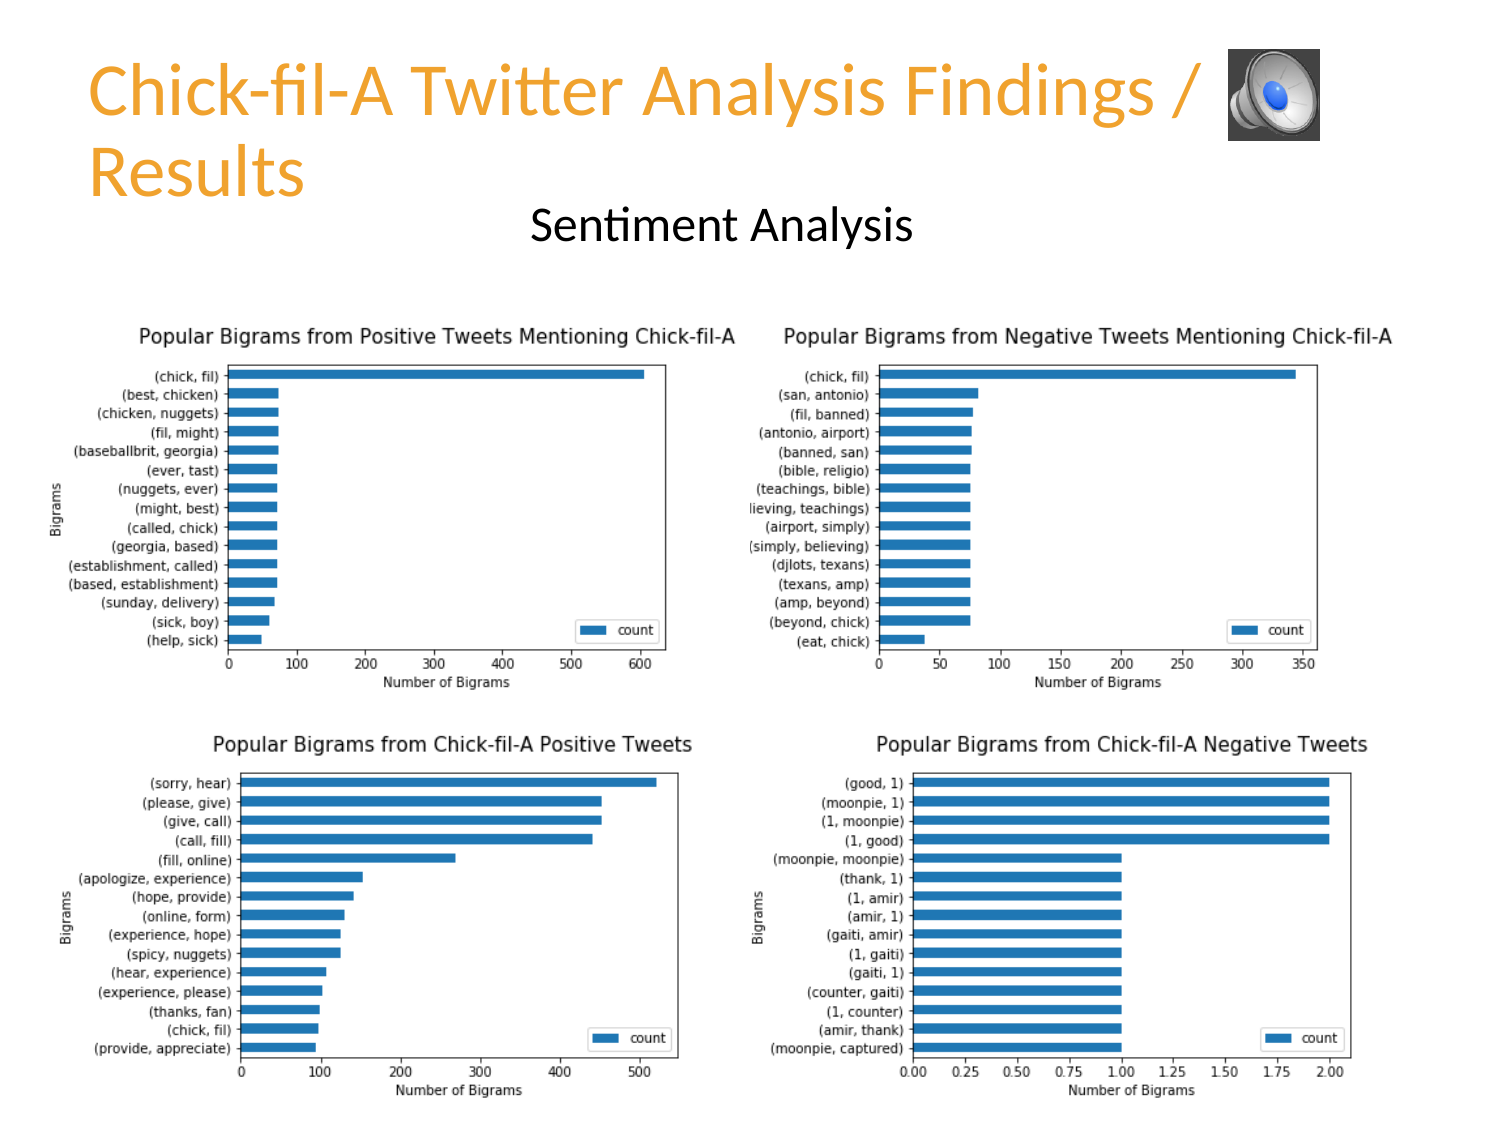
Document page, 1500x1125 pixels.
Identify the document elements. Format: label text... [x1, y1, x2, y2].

text_box Sentiment Analysis [522, 183, 1435, 259]
picture [50, 727, 701, 1108]
picture [1226, 47, 1322, 142]
picture [41, 319, 1407, 700]
picture [743, 727, 1383, 1108]
title Chick-fil-A Twitter Analysis Findings / Results [80, 0, 1407, 269]
